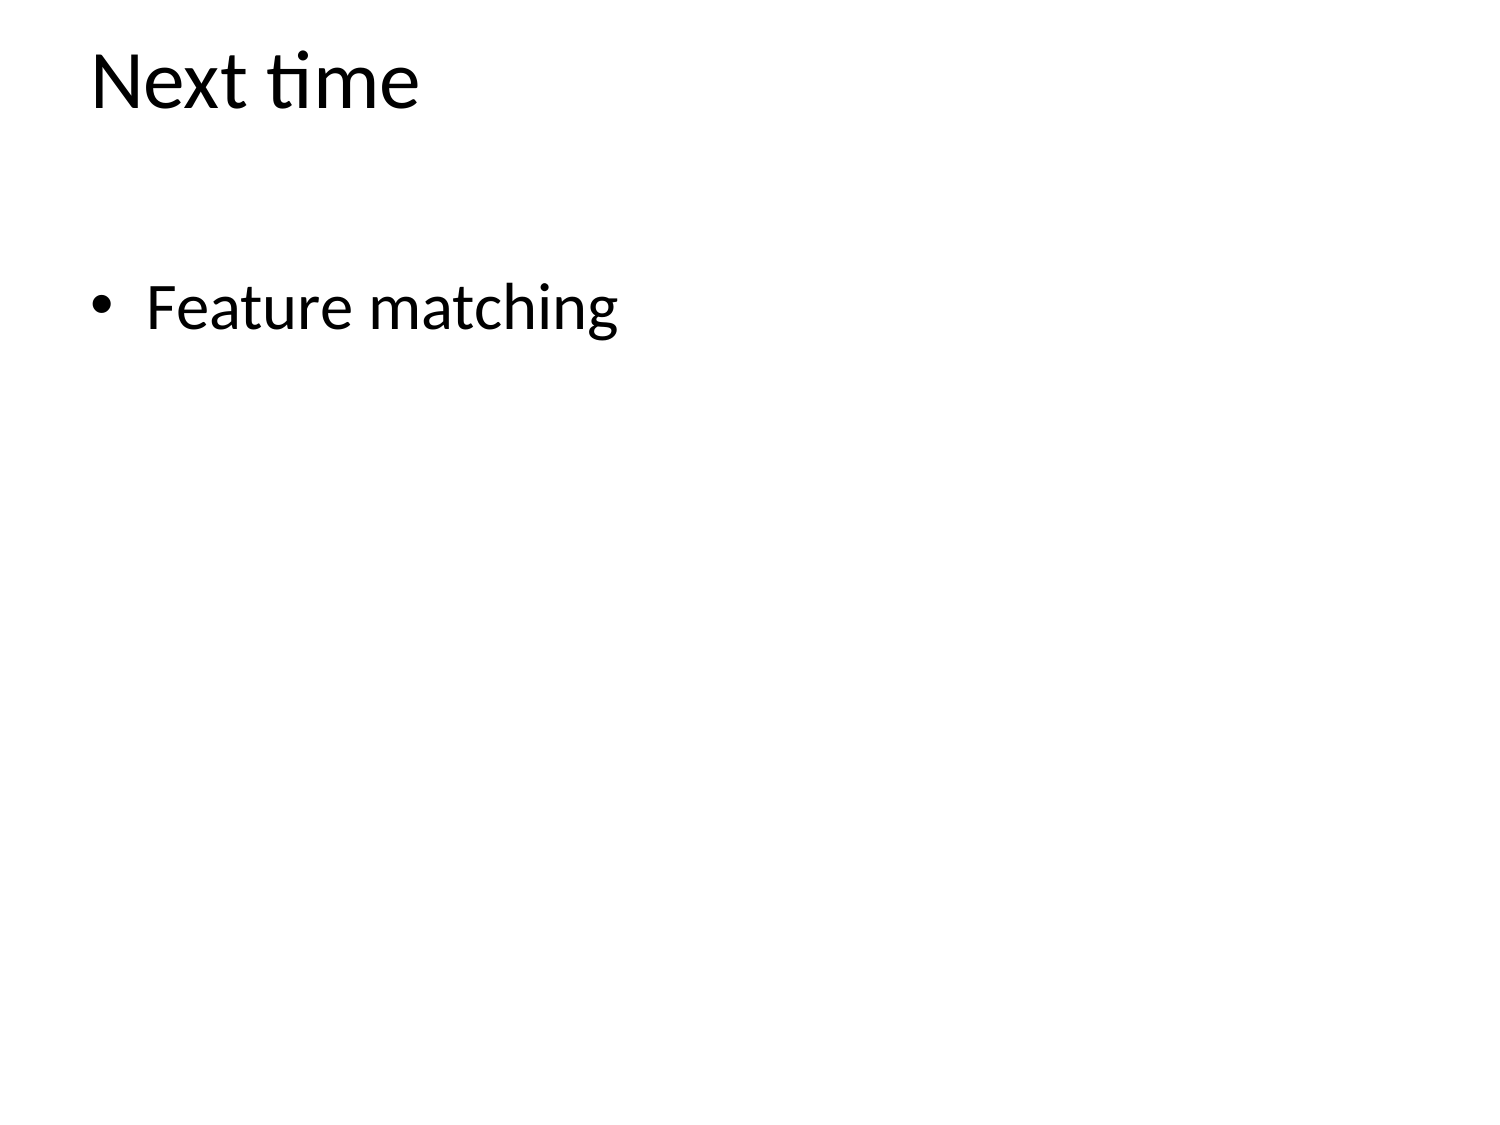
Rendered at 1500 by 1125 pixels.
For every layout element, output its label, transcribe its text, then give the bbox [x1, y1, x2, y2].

list Feature matching [74, 162, 1426, 1006]
title Next time [74, 0, 1426, 151]
